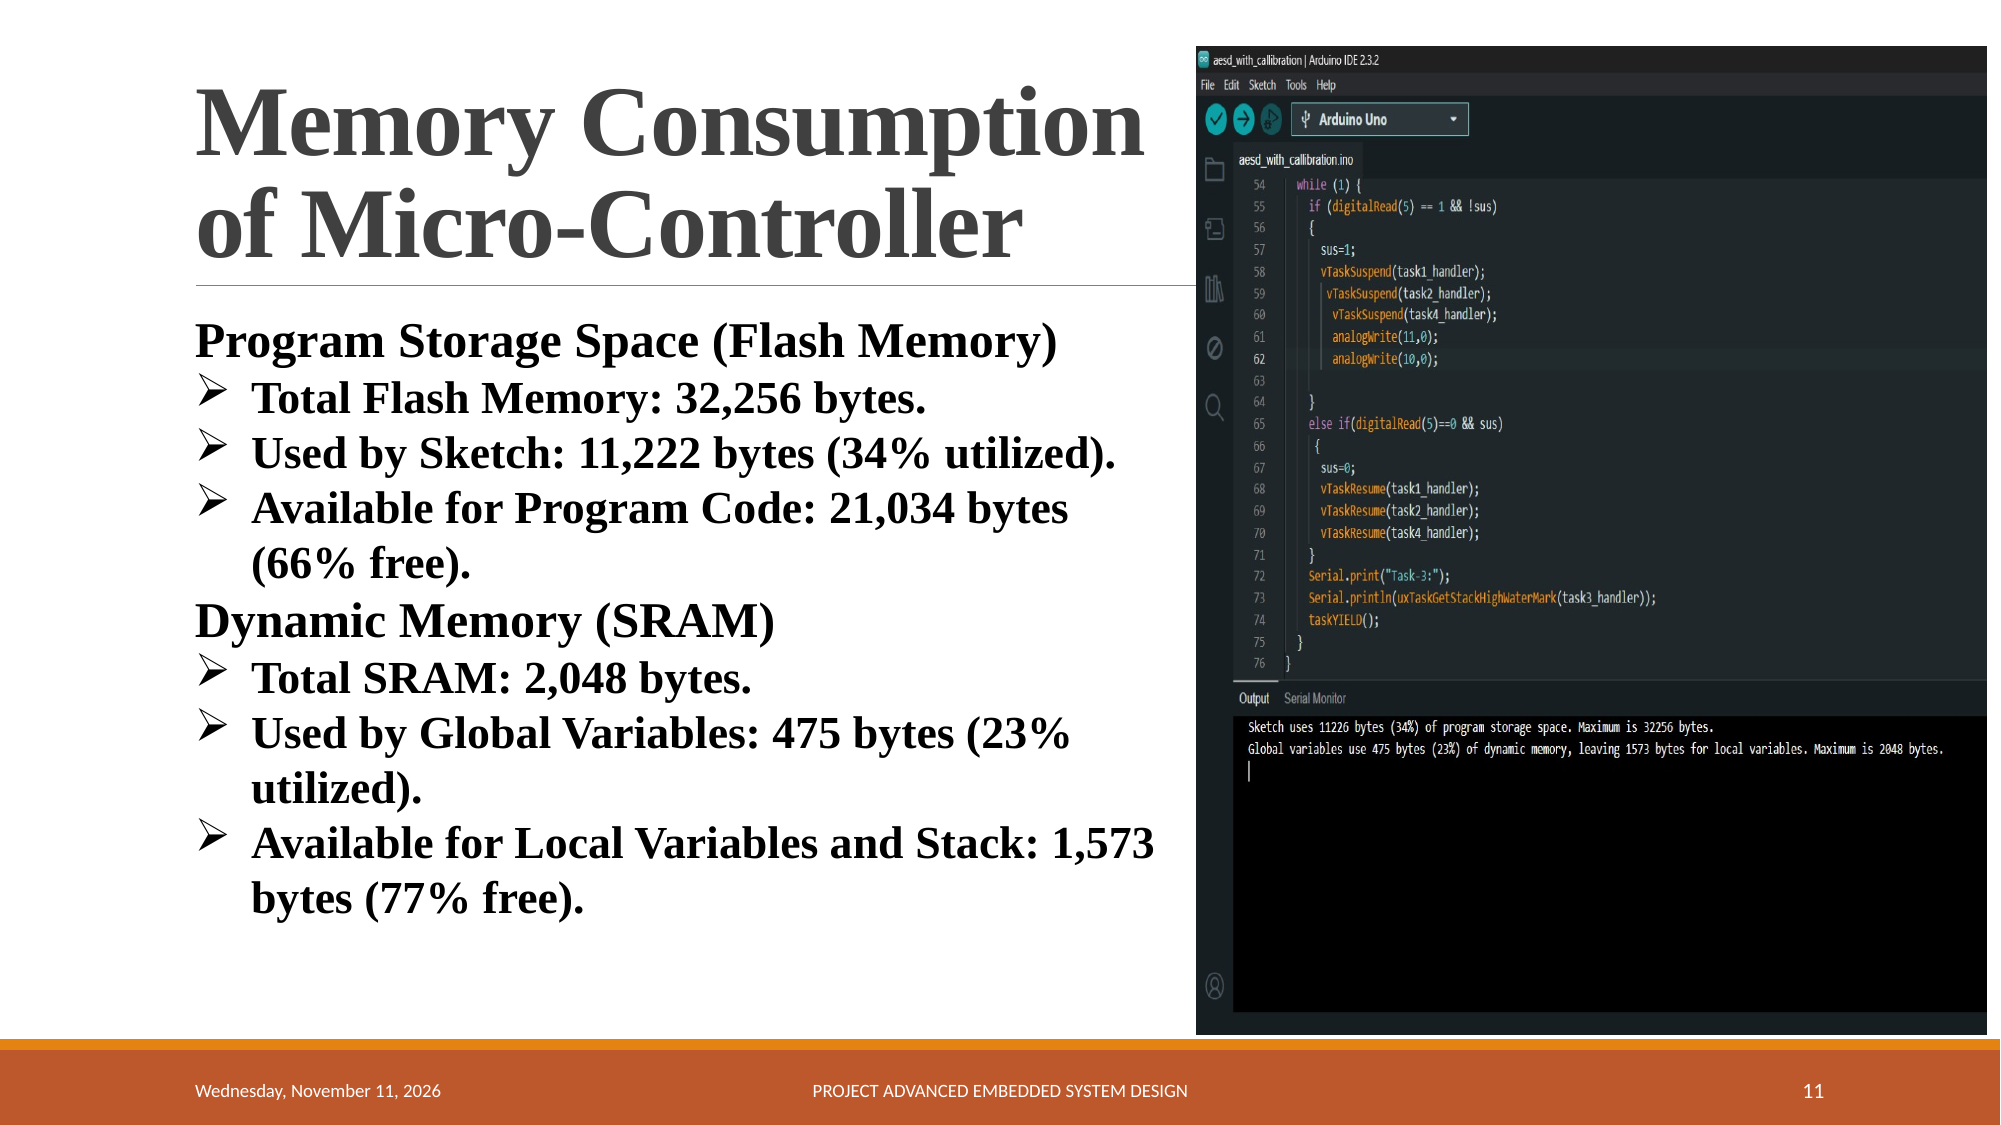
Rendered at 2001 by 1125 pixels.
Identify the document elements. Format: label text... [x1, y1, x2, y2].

footer Project Advanced Embedded System Design [604, 1059, 1396, 1120]
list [1196, 46, 1988, 1036]
title Memory Consumption of Micro-Controller [180, 47, 1194, 285]
text_box Program Storage Space (Flash Memory) Total Flash Memory: 32,256 bytes. Used by Sketch: 11,222 bytes (34% utilized). Available for Program Code: 21,034 bytes (66% free). Dynamic Memory (SRAM) Total SRAM: 2,048 bytes. Used by Global Variables: 475 bytes (23% utilized). Available for Local Variables and Stack: 1,573 bytes (77% free). [179, 300, 1182, 1041]
slide_number 11 [1624, 1059, 1840, 1120]
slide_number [180, 1059, 586, 1120]
